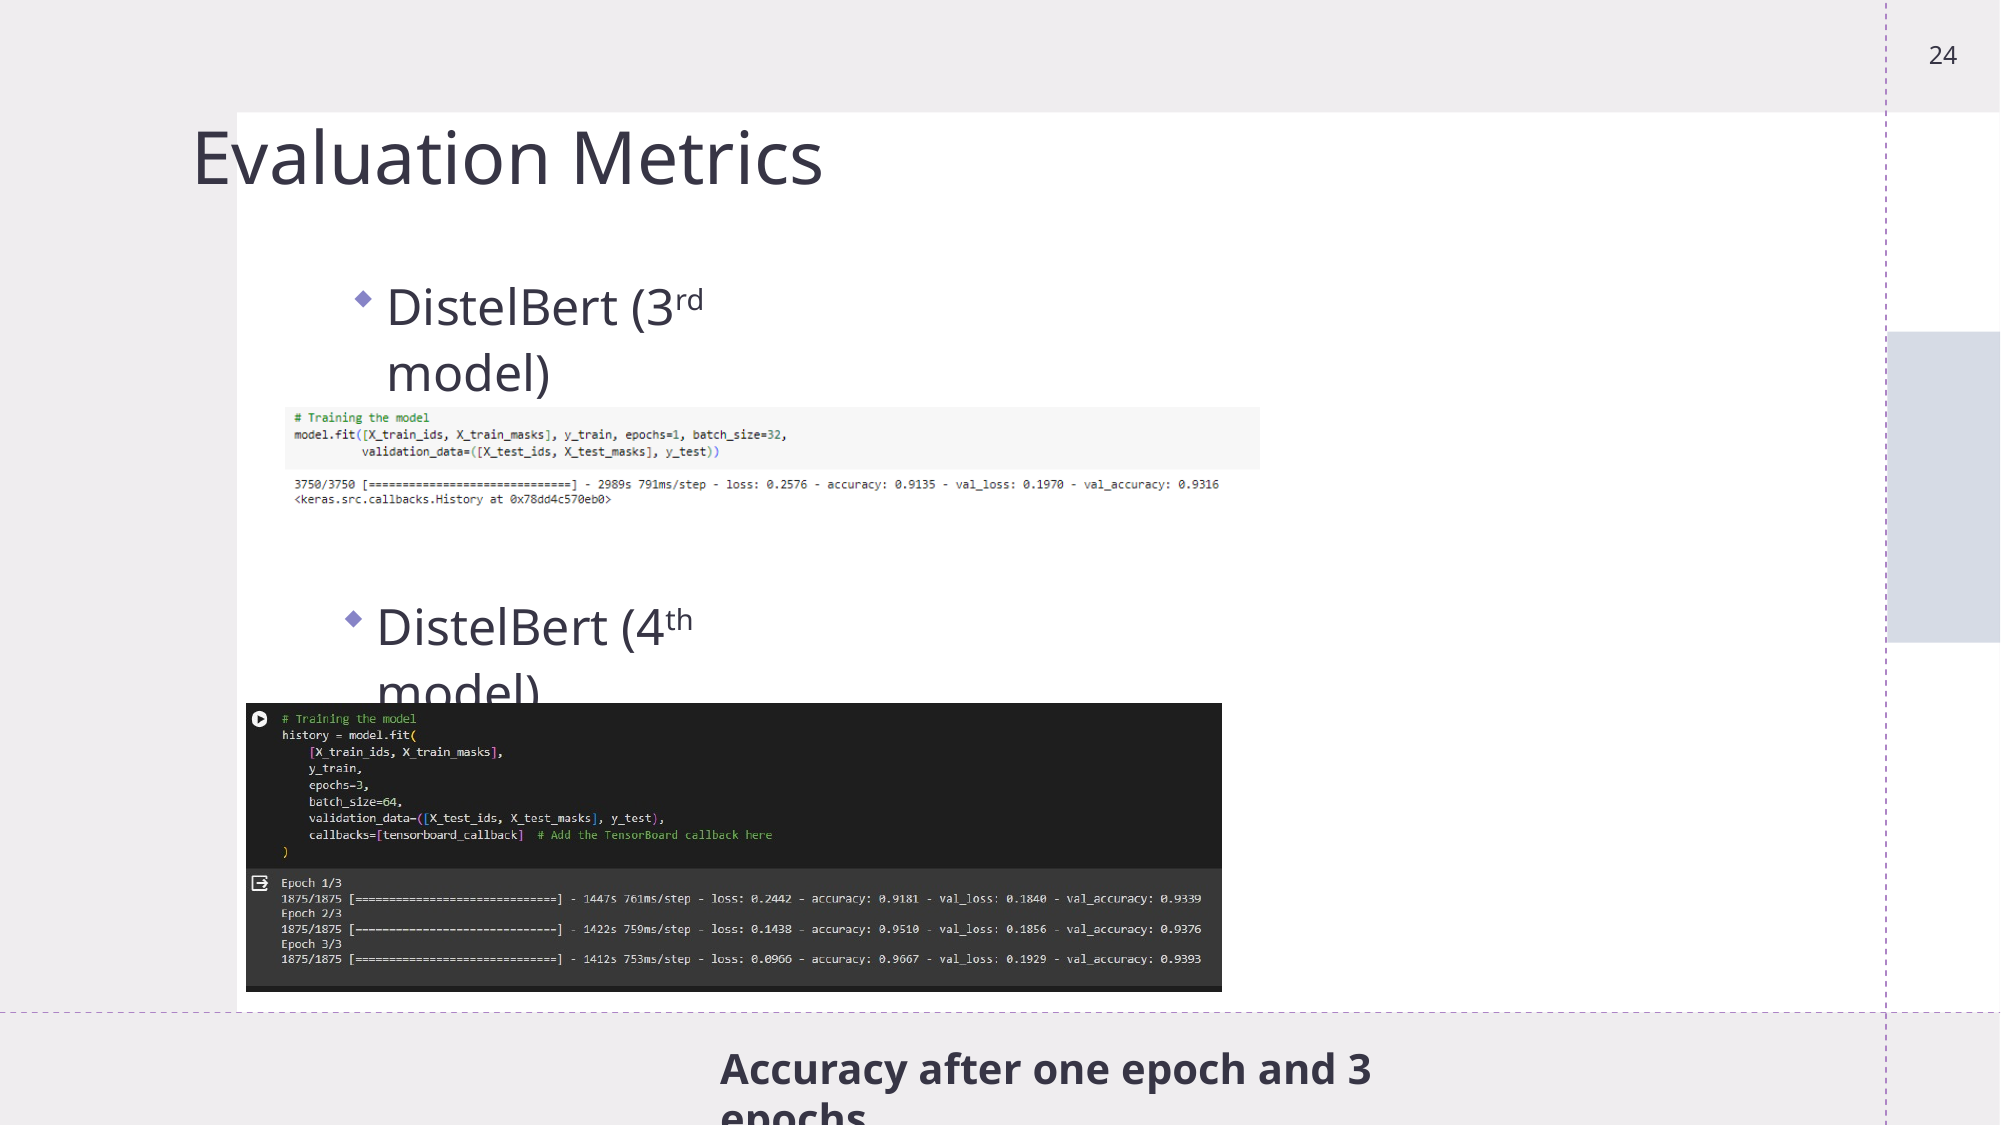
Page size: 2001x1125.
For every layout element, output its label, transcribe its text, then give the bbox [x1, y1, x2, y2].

title Evaluation Metrics [176, 78, 874, 243]
slide_number 24 [1886, 0, 2000, 113]
text_box DistelBert (4th model) [324, 582, 838, 680]
picture [284, 407, 1260, 516]
picture [246, 703, 1222, 992]
text_box Accuracy after one epoch and 3 epochs [705, 1035, 1517, 1125]
text_box DistelBert (3rd model) [334, 262, 847, 361]
